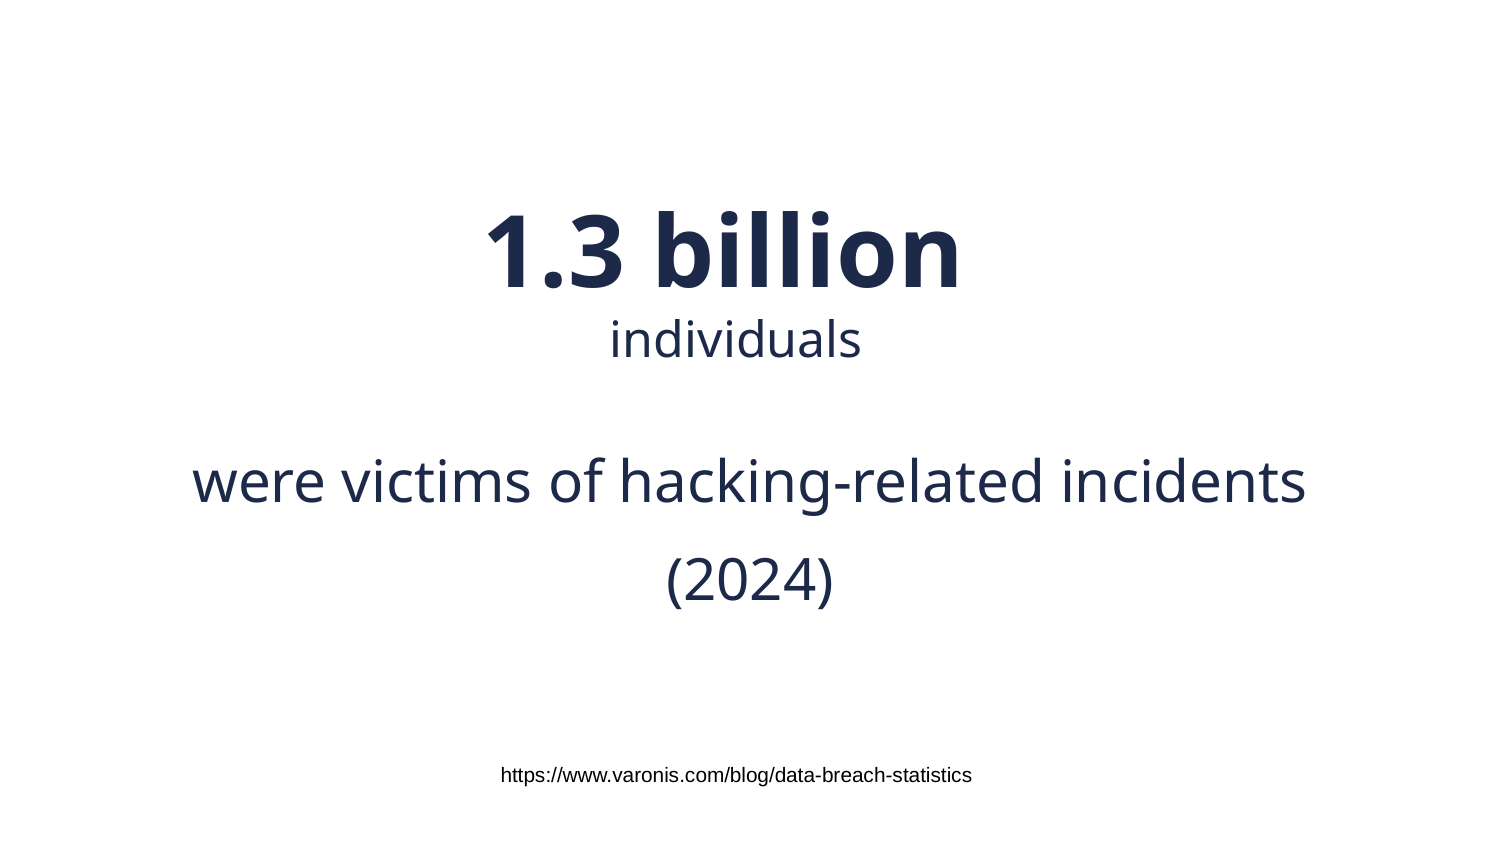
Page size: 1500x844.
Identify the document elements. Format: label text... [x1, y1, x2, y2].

text_box https://www.varonis.com/blog/data-breach-statistics [485, 754, 988, 795]
text_box were victims of hacking-related incidents (2024) [118, 400, 1382, 627]
title 1.3 billion individuals [36, 172, 1437, 311]
